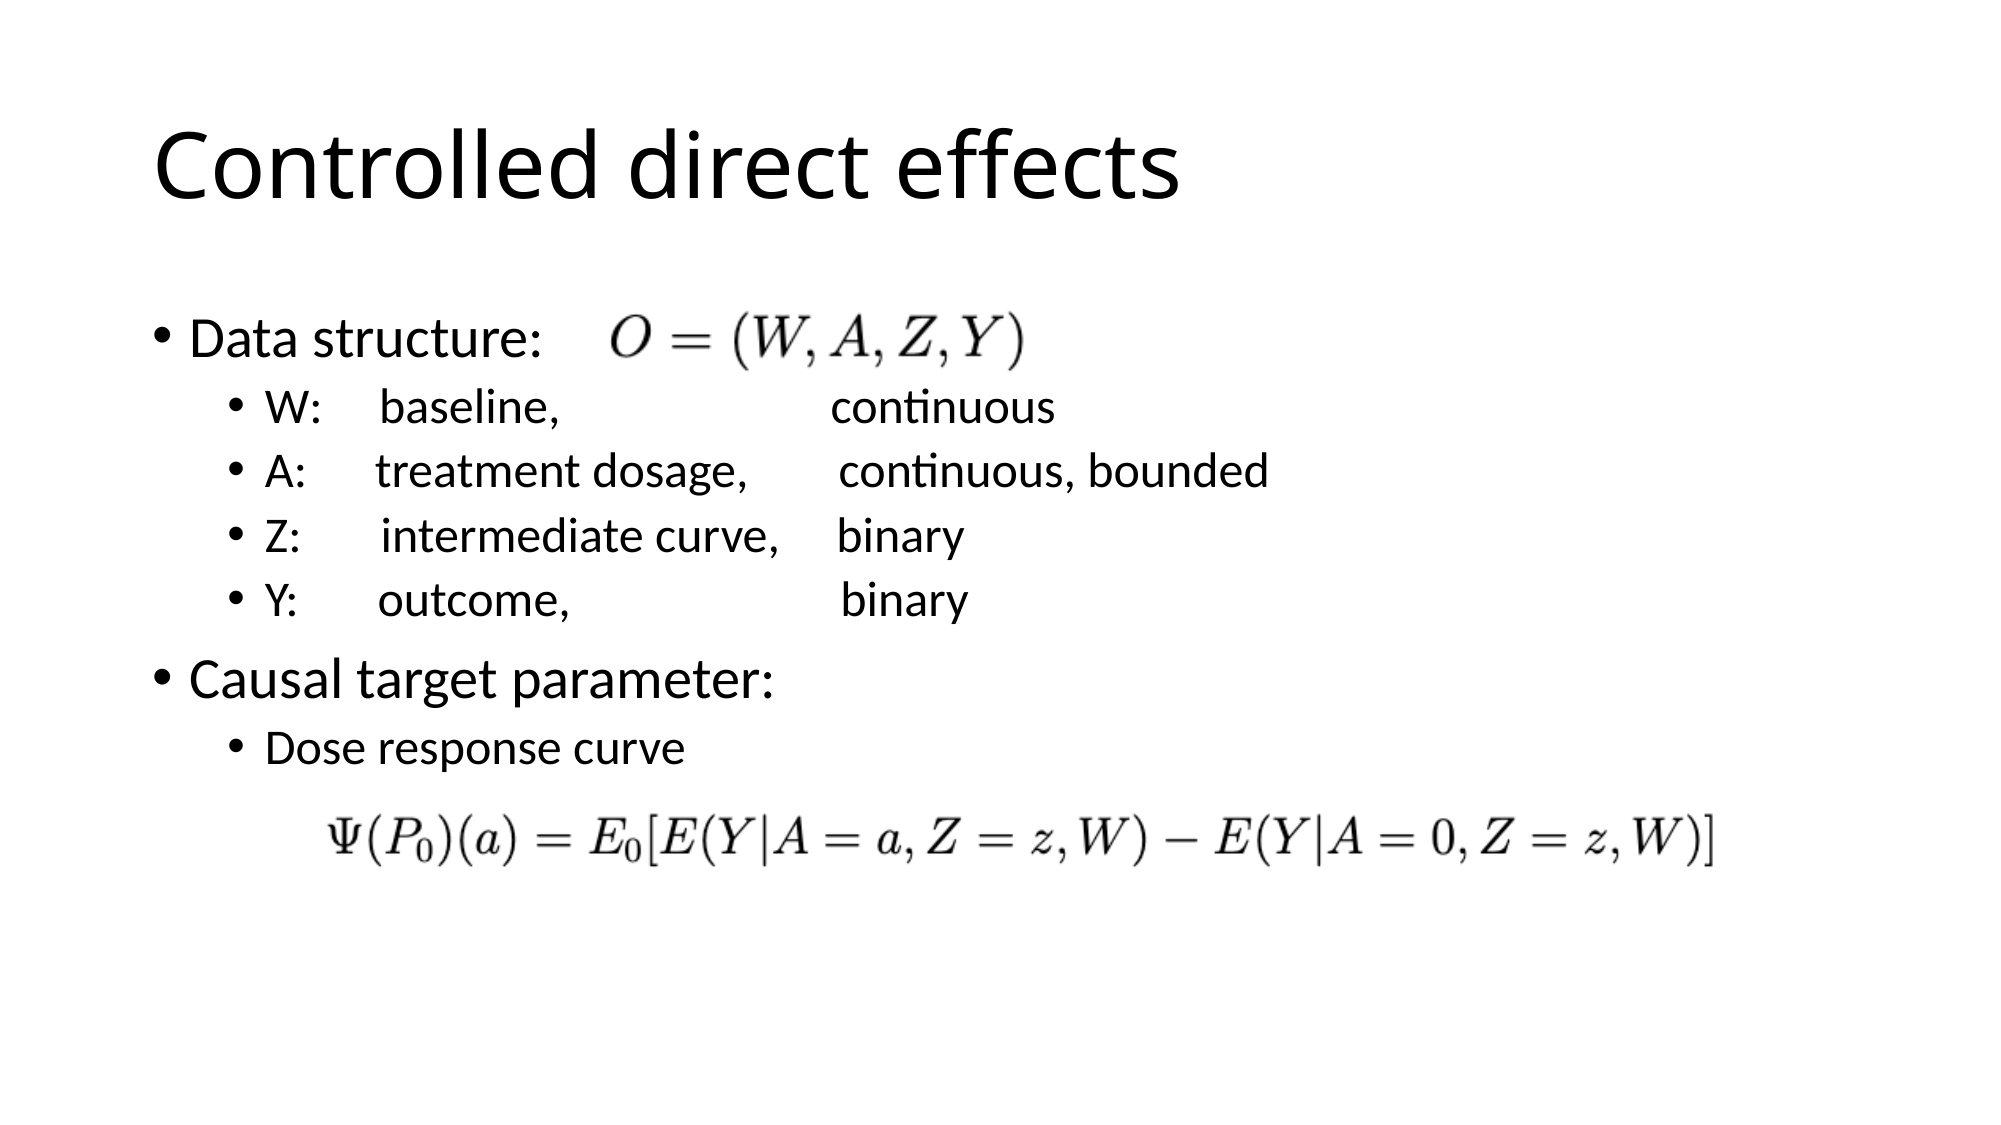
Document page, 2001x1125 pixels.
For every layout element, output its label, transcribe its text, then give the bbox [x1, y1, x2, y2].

picture [296, 790, 1746, 908]
picture [599, 299, 1070, 378]
title Controlled direct effects [137, 59, 1863, 278]
list Data structure: W: baseline, continuous A: treatment dosage, continuous, bounded Z: intermediate curve, binary Y: outcome, binary Causal target parameter: Dose response curve [137, 299, 1863, 1014]
